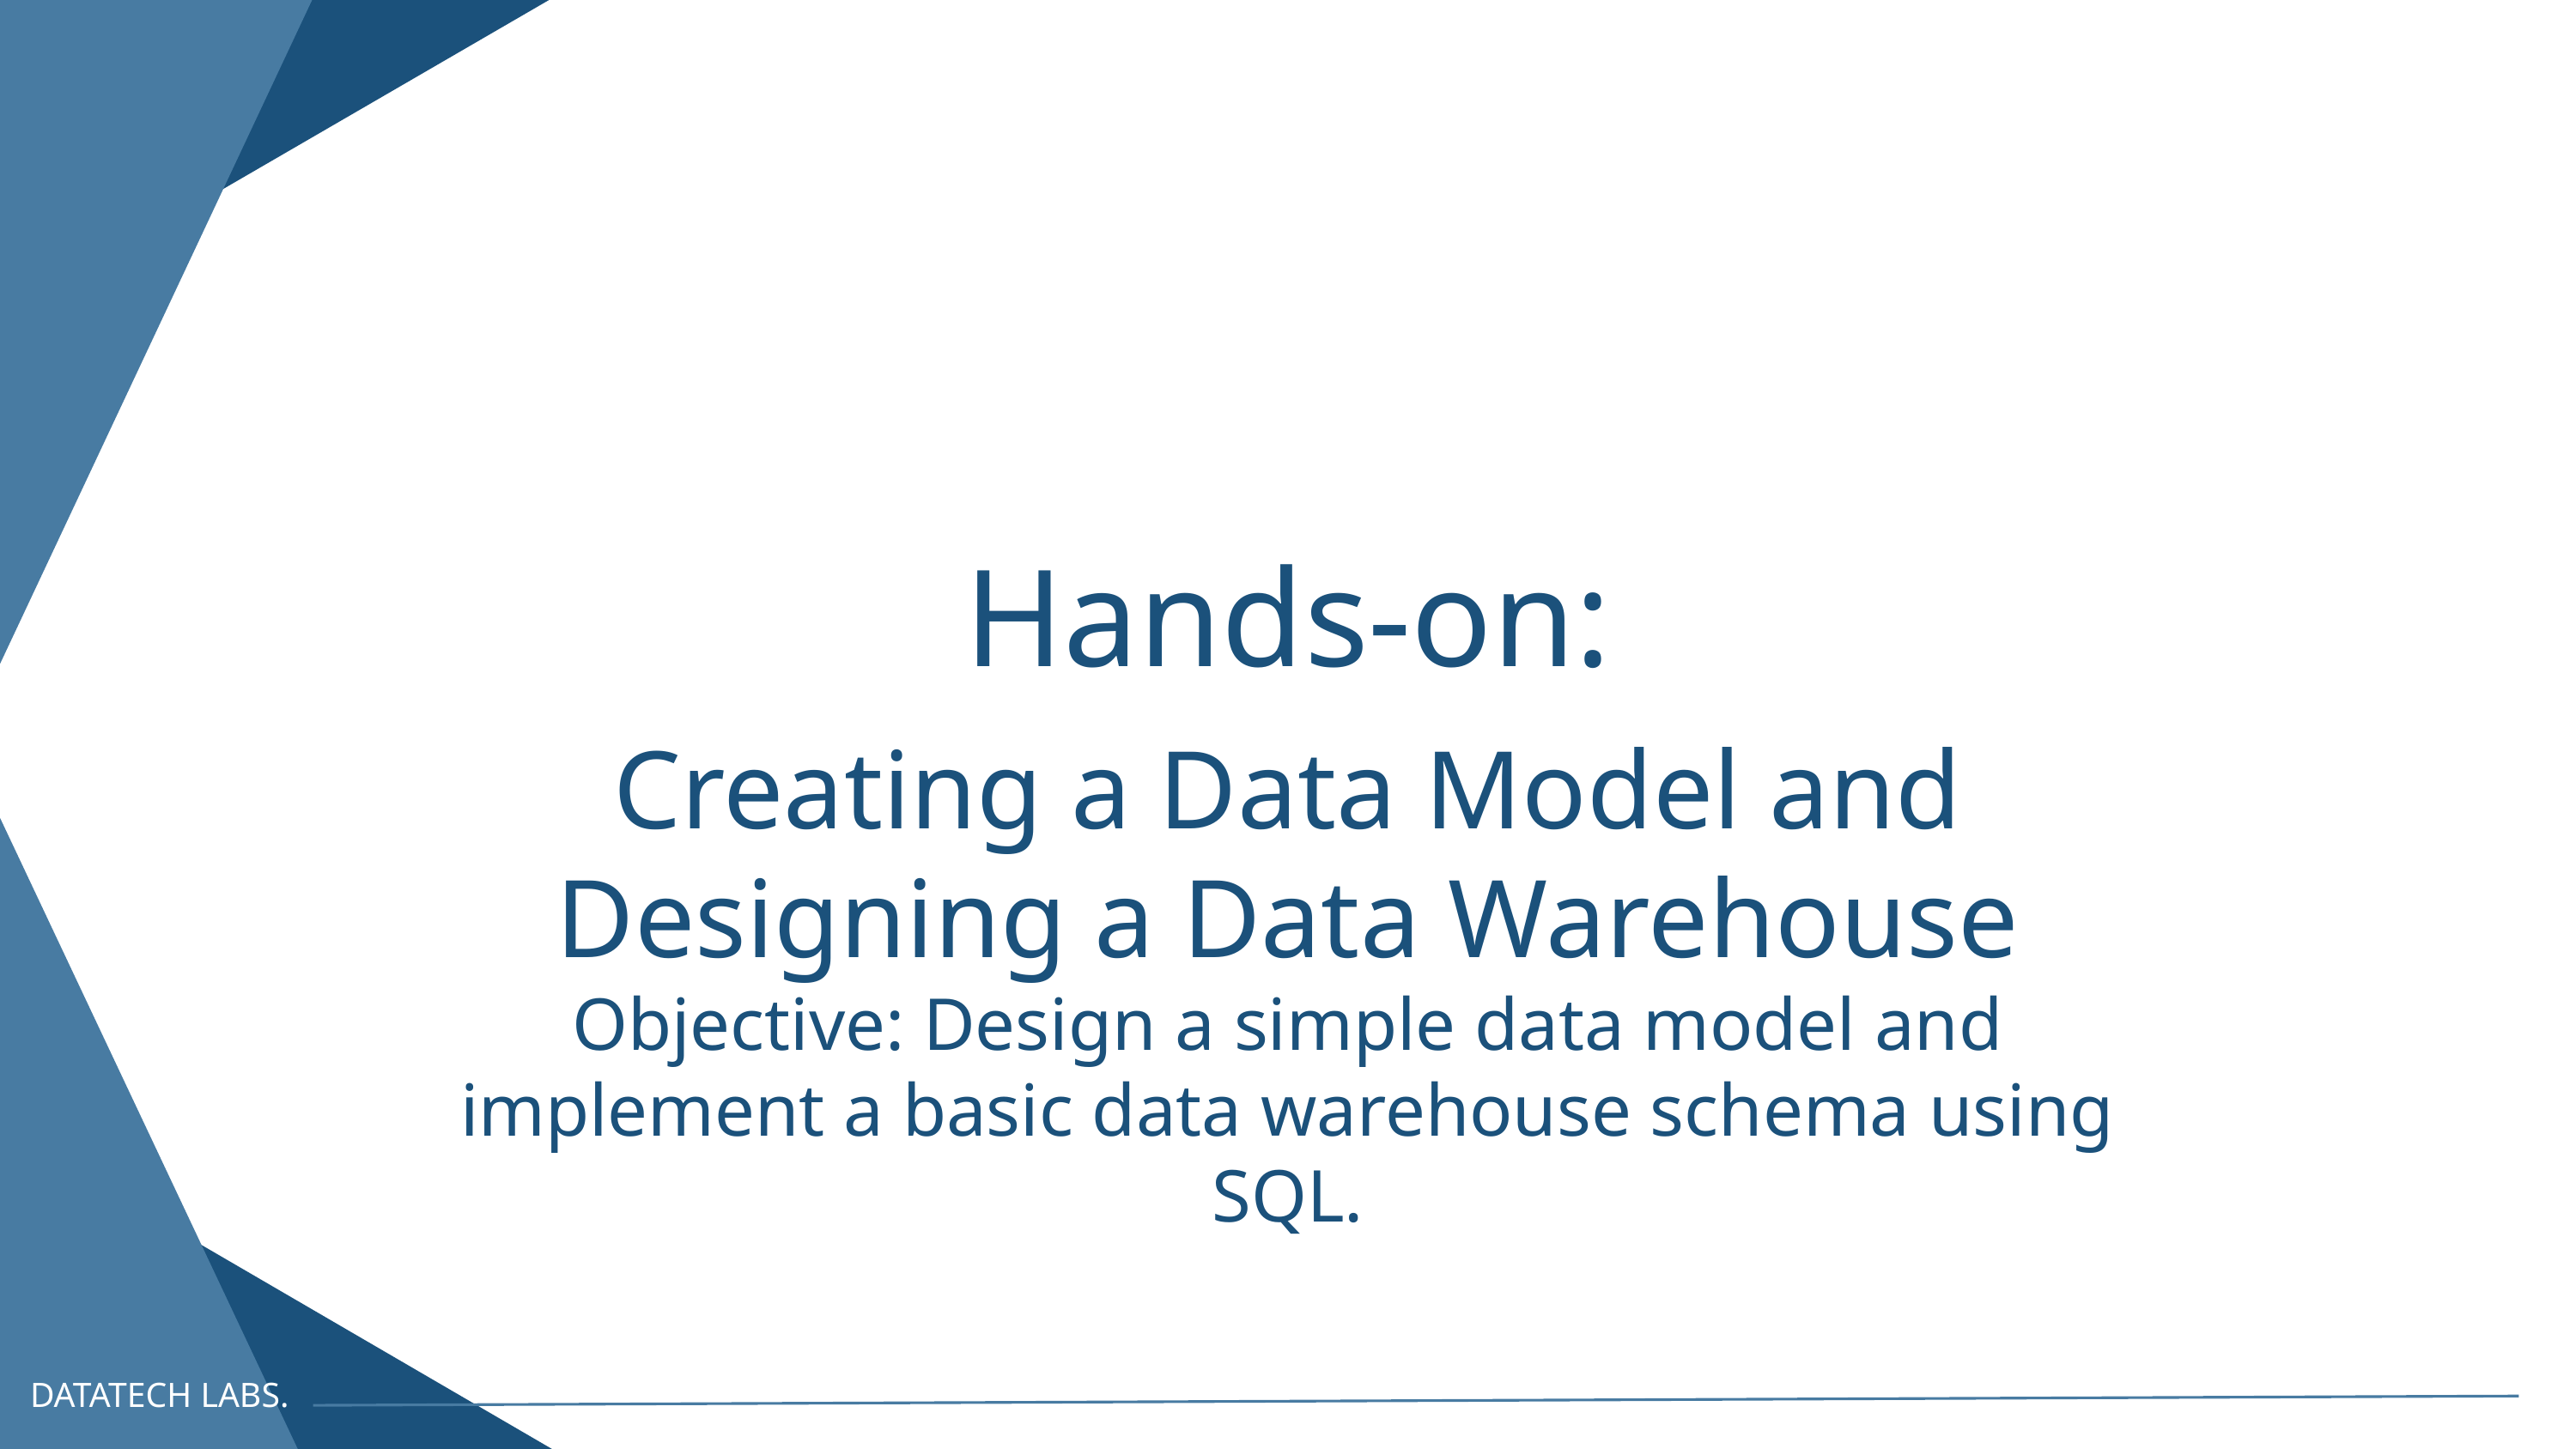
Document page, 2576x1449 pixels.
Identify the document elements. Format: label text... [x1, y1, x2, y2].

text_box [0, 0, 633, 1449]
text_box Hands-on: [639, 532, 2019, 694]
text_box Creating a Data Model and Designing a Data Warehouse Objective: Design a simple data model and implement a basic data warehouse schema using SQL. [639, 721, 2135, 1237]
